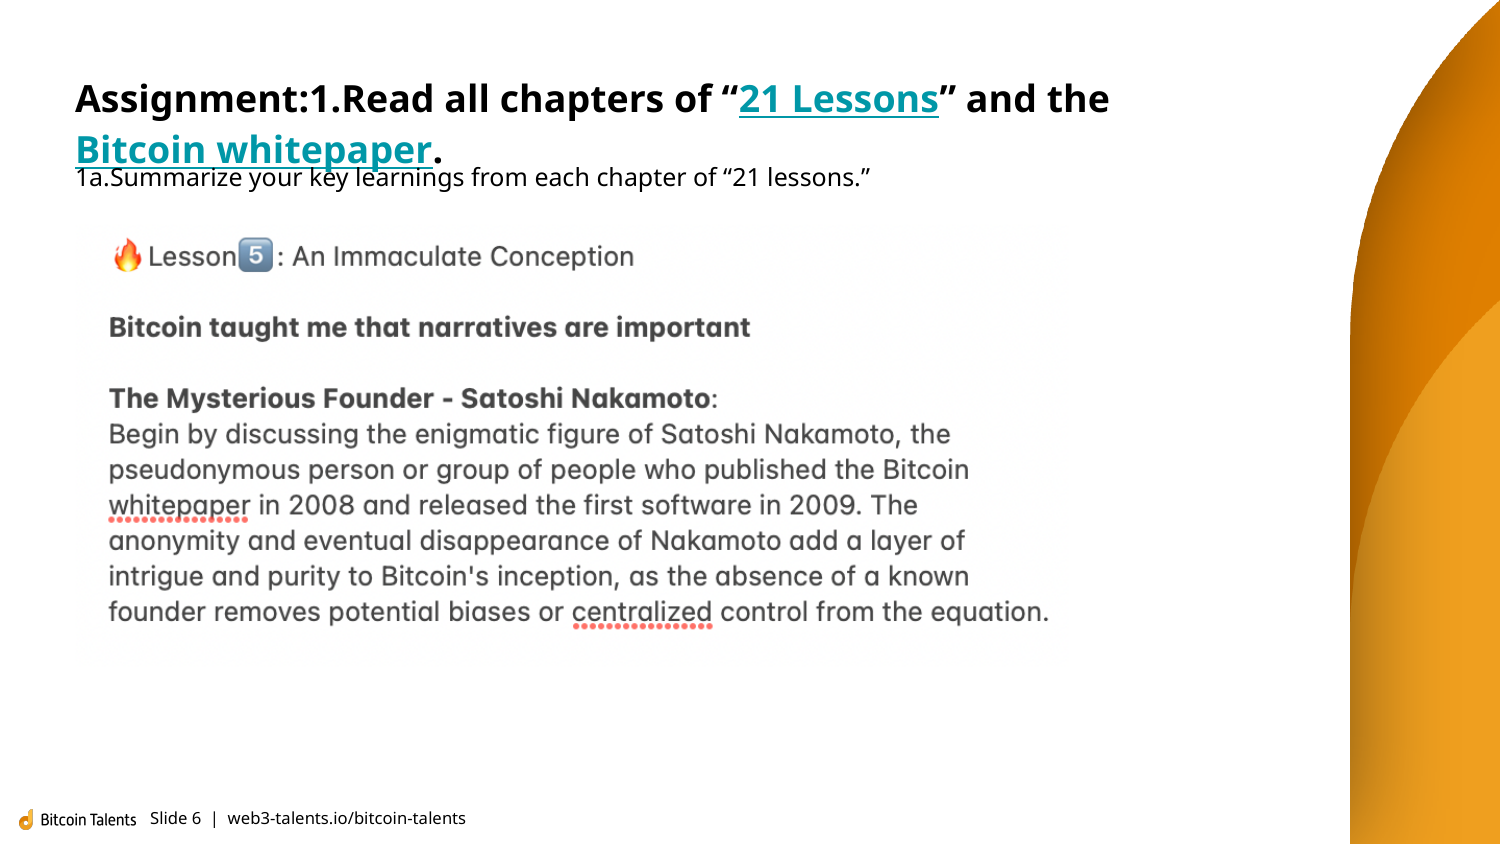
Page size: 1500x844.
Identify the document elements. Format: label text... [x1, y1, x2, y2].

title Assignment:1.Read all chapters of “21 Lessons” and the Bitcoin whitepaper. [75, 75, 1275, 157]
list 1a.Summarize your key learnings from each chapter of “21 lessons.” [75, 157, 1275, 770]
picture [0, 0, 1500, 844]
